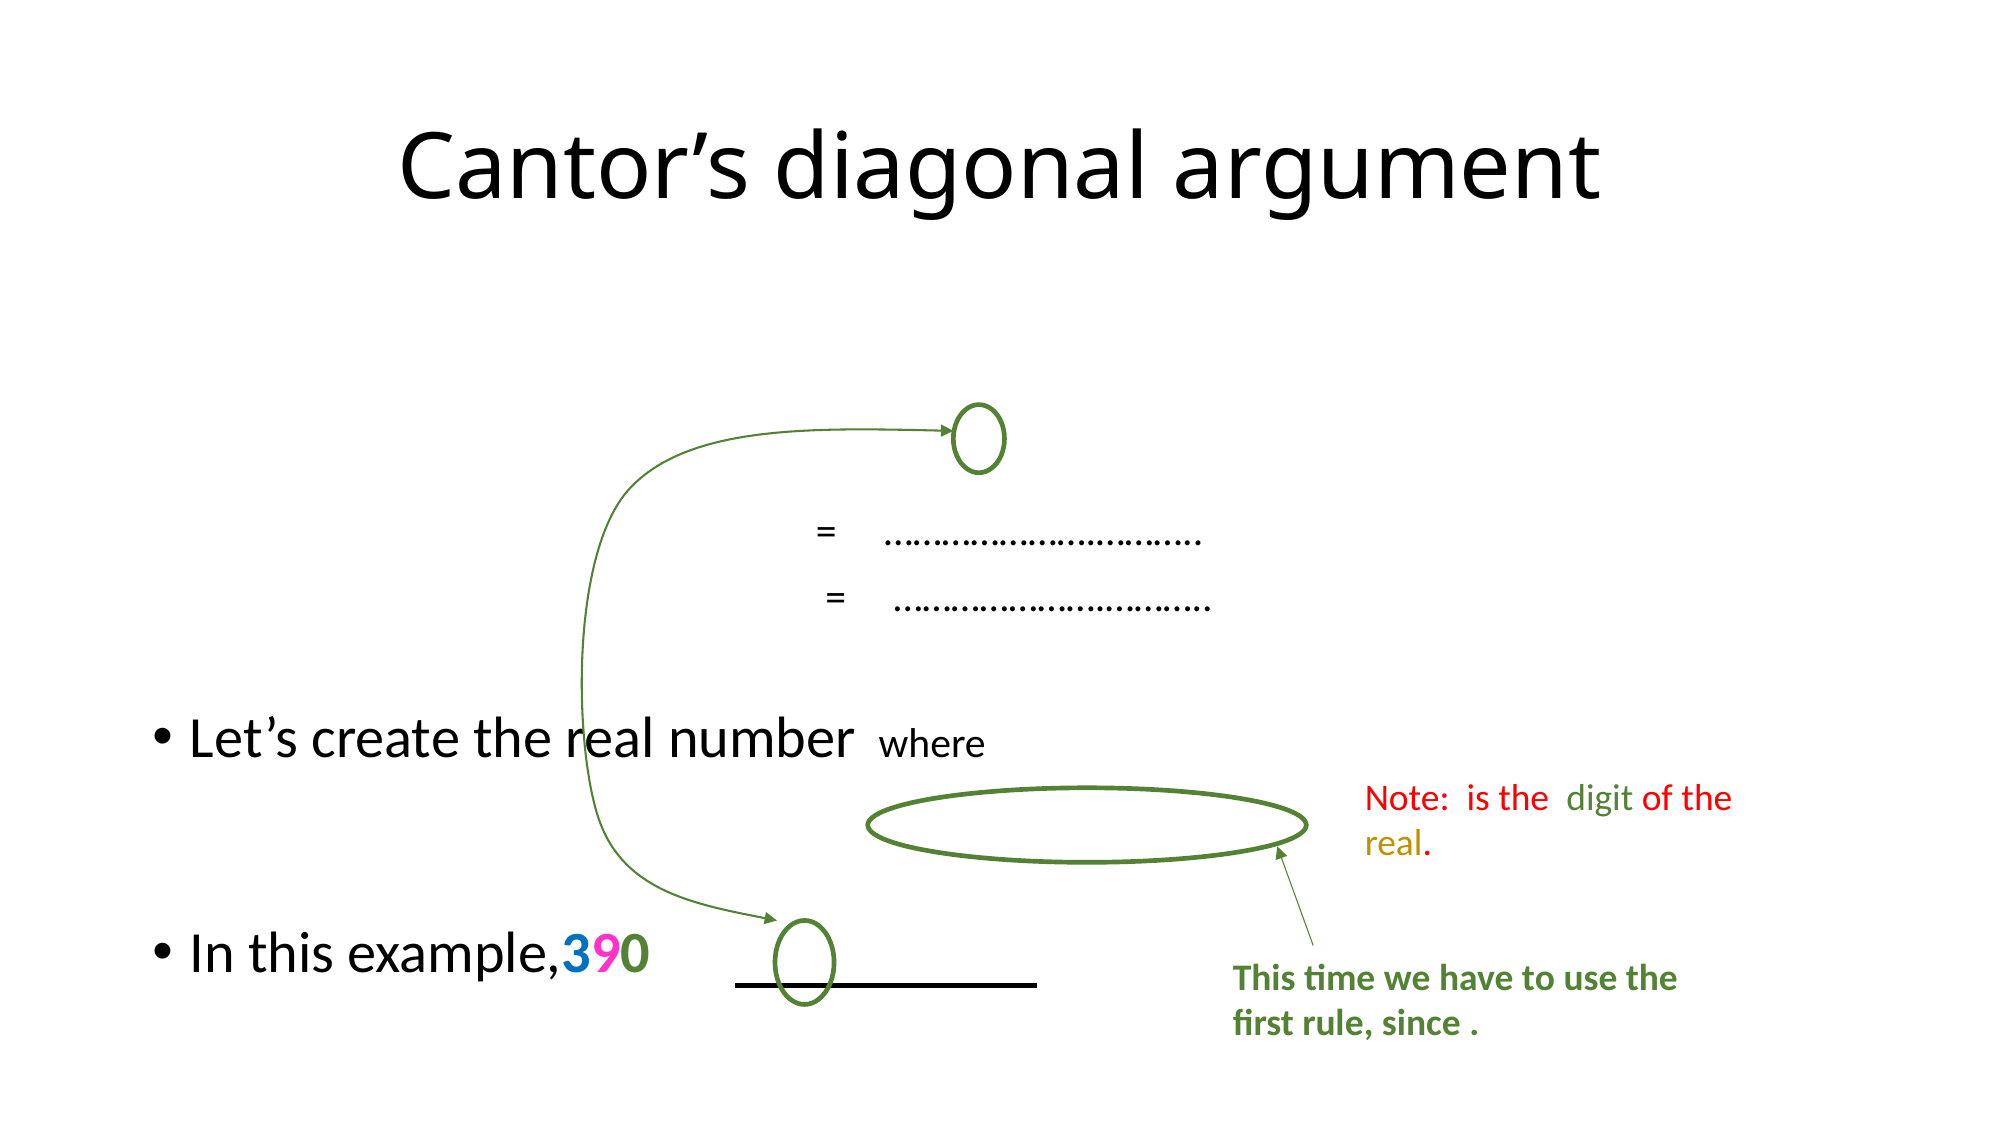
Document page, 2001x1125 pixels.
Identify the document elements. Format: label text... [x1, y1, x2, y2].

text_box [1277, 846, 1314, 946]
text_box [778, 986, 831, 1006]
text_box [773, 919, 836, 985]
text_box [866, 786, 1308, 864]
text_box [952, 403, 1006, 474]
text_box [580, 424, 952, 925]
title Cantor’s diagonal argument [137, 59, 1863, 278]
